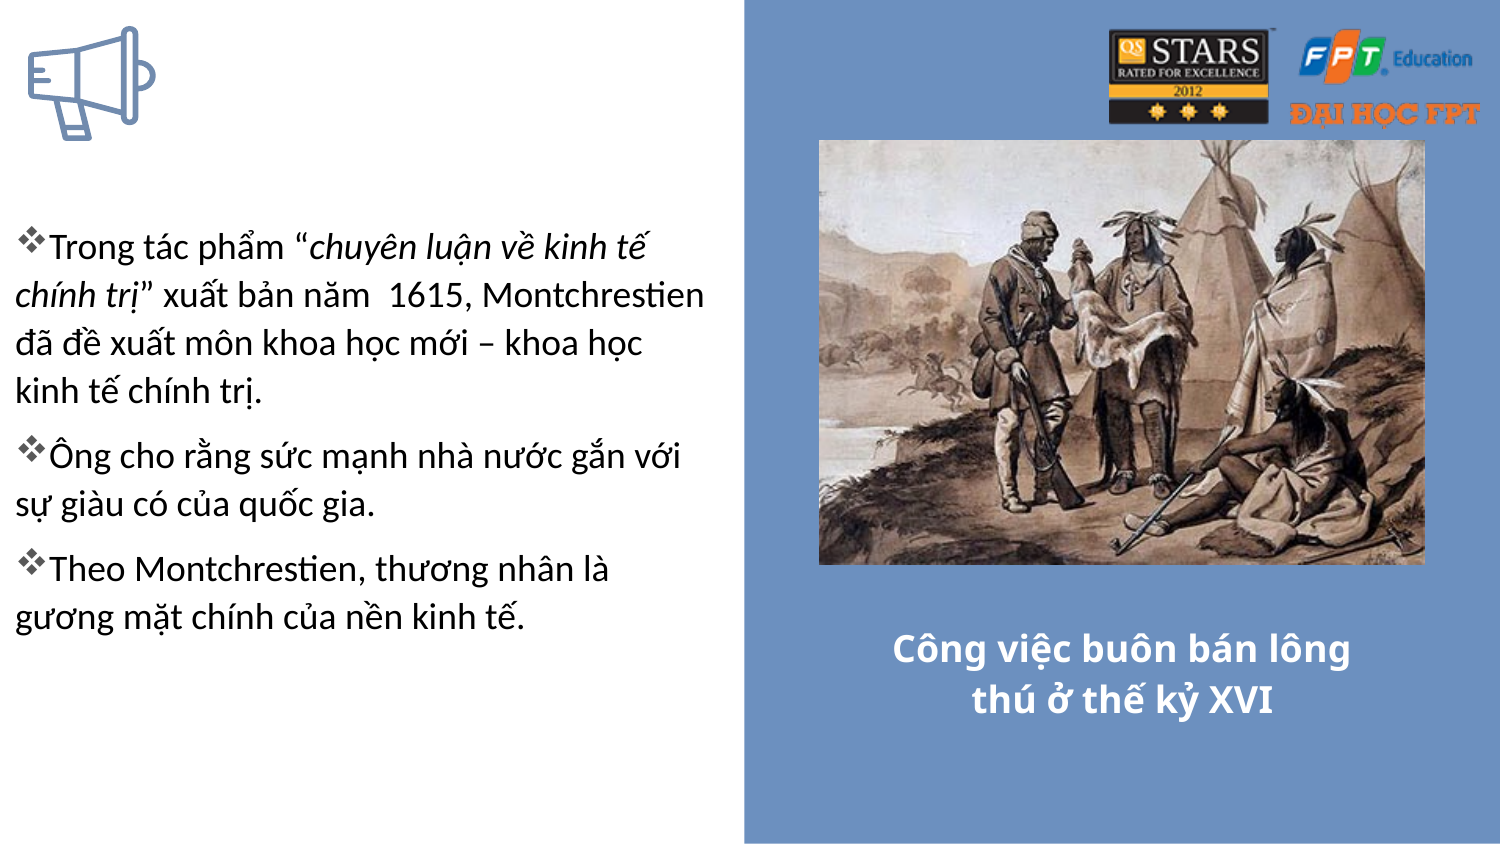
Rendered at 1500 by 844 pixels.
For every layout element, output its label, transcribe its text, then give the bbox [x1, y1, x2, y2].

text_box [28, 25, 156, 141]
subtitle Trong tác phẩm “chuyên luận về kinh tế chính trị” xuất bản năm 1615, Montchrestien đã đề xuất môn khoa học mới – khoa học kinh tế chính trị. Ông cho rằng sức mạnh nhà nước gắn với sự giàu có của quốc gia. Theo Montchrestien, thương nhân là gương mặt chính của nền kinh tế. [0, 161, 732, 694]
picture [819, 140, 1425, 565]
subtitle Công việc buôn bán lông thú ở thế kỷ XVI [867, 574, 1378, 765]
picture [1109, 28, 1480, 129]
